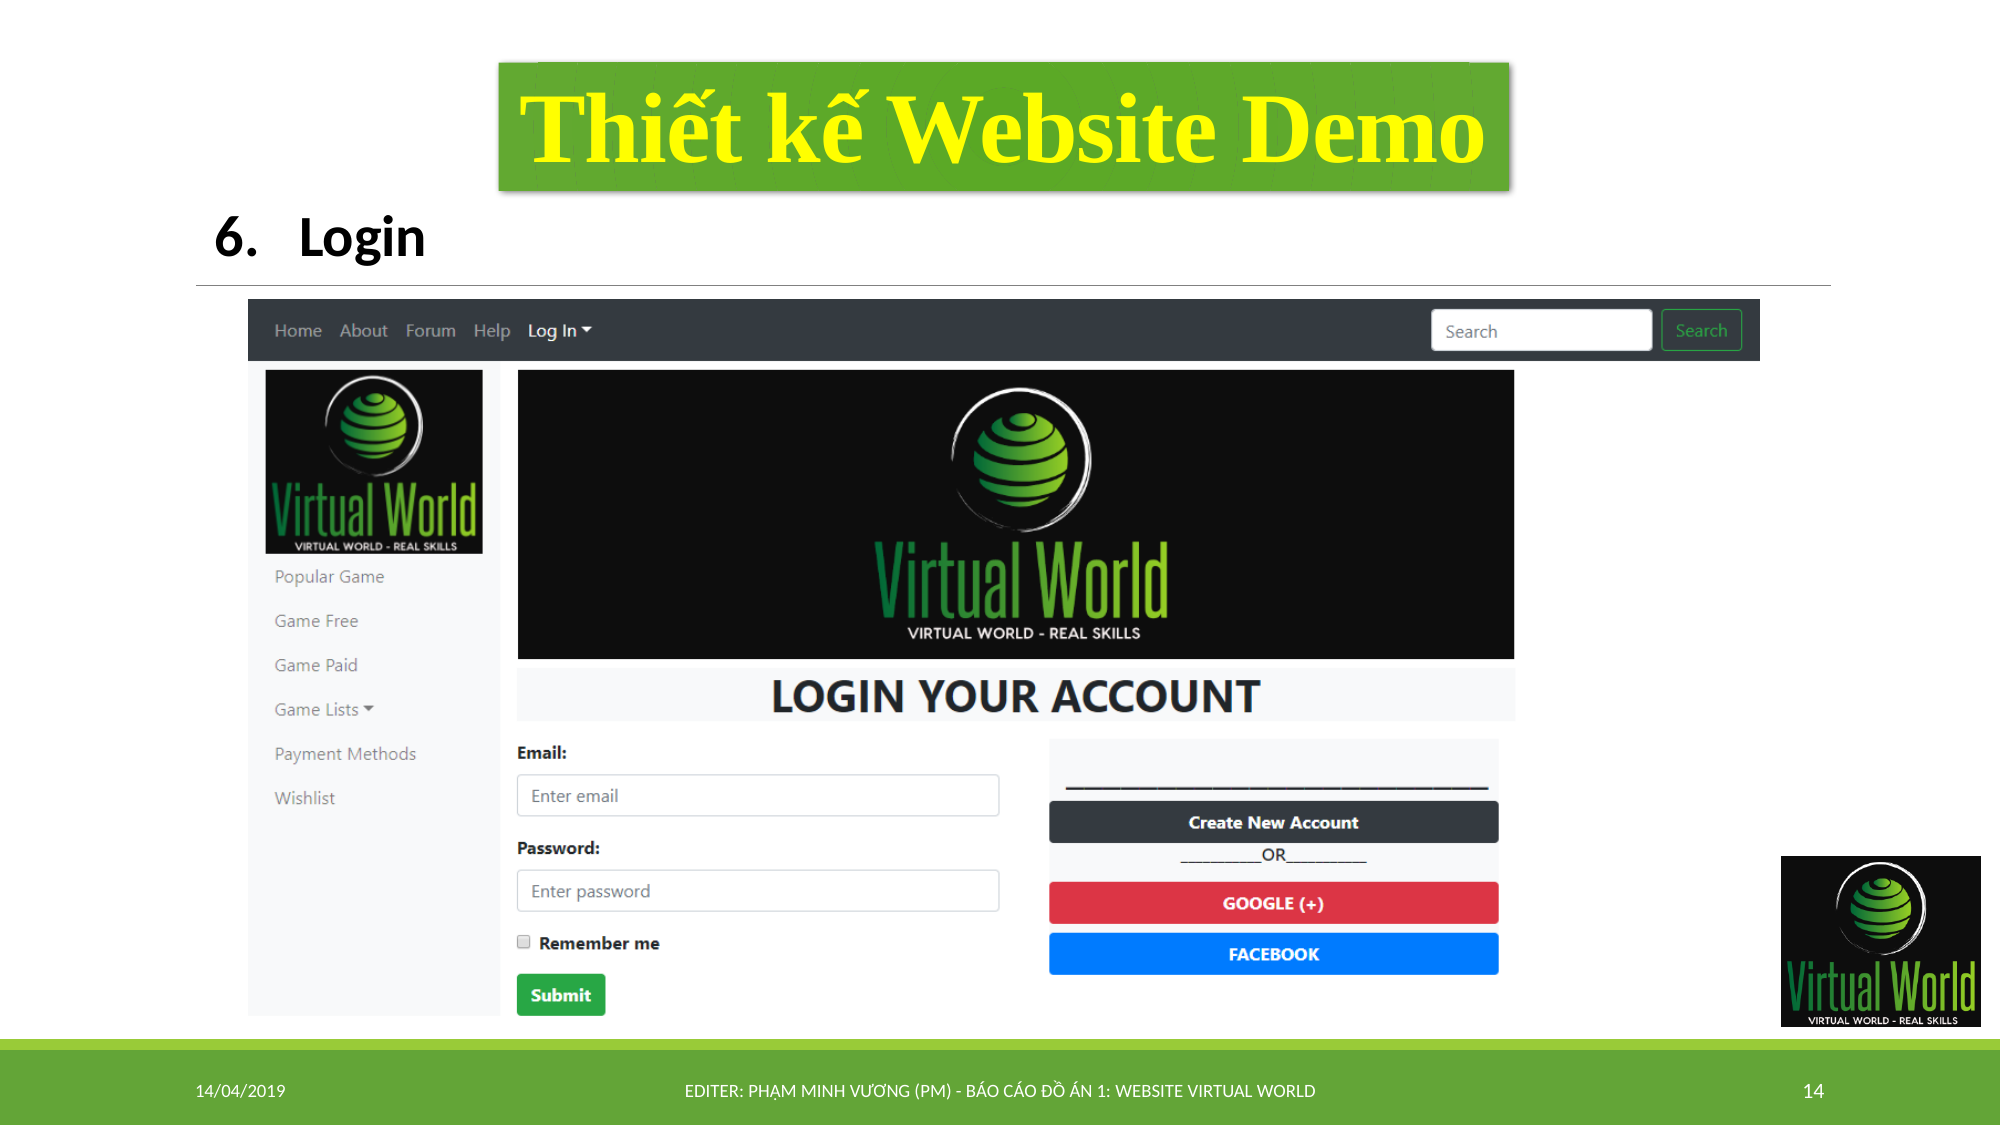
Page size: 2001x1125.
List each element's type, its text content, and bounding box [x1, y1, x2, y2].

footer Editer: Phạm Minh Vương (PM) - Báo cáo đồ án 1: Website Virtual World [604, 1059, 1396, 1120]
picture [1780, 856, 1982, 1027]
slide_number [180, 1059, 586, 1120]
slide_number 14 [1624, 1059, 1840, 1120]
text_box Login [199, 190, 839, 276]
picture [247, 298, 1760, 1027]
title Thiết kế Website Demo [498, 62, 1509, 191]
